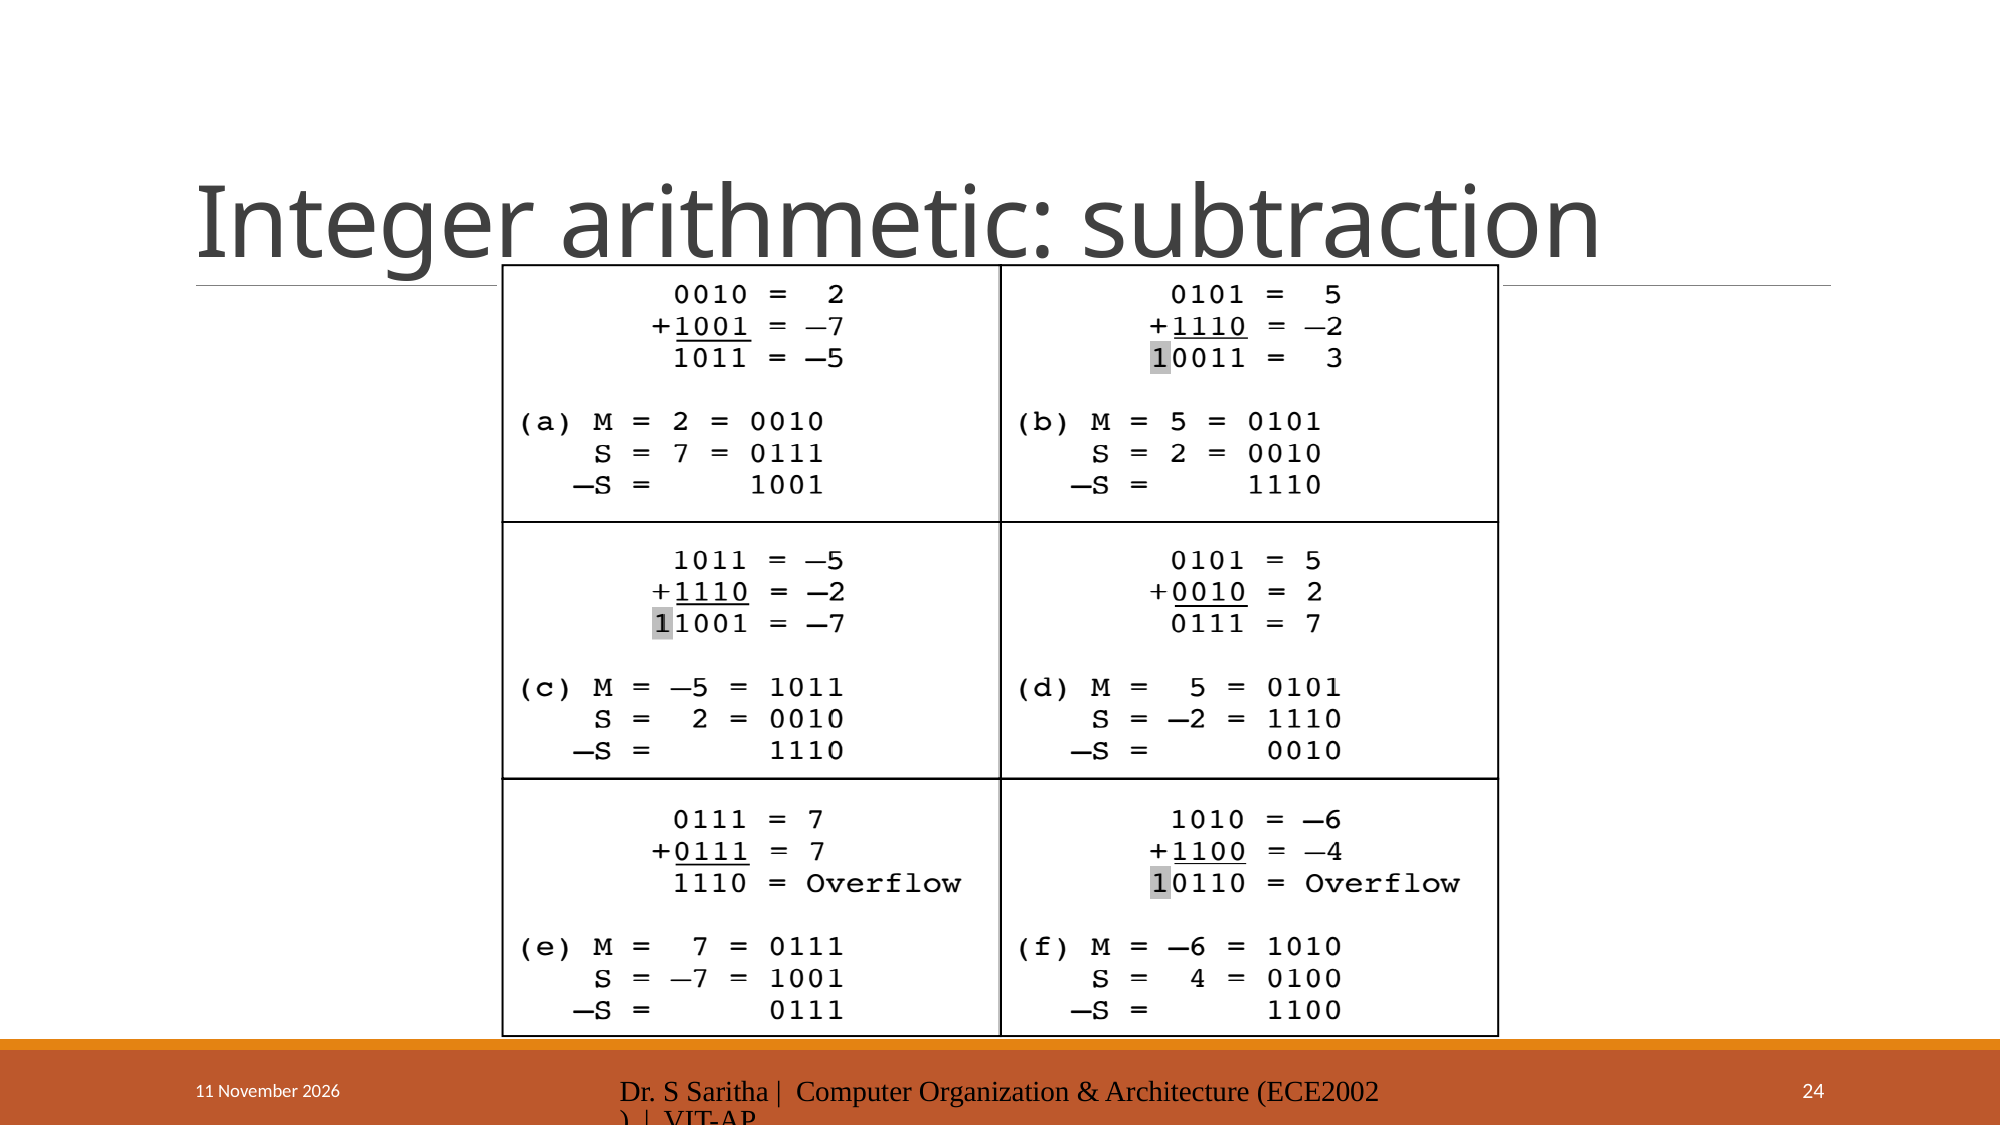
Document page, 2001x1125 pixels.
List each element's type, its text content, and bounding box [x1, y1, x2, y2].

picture [497, 260, 1503, 1039]
slide_number 24 [1624, 1059, 1840, 1120]
footer Dr. S Saritha | Computer Organization & Architecture (ECE2002) | VIT-AP [604, 1059, 1396, 1120]
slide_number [180, 1059, 586, 1120]
title Integer arithmetic: subtraction [180, 47, 1830, 285]
